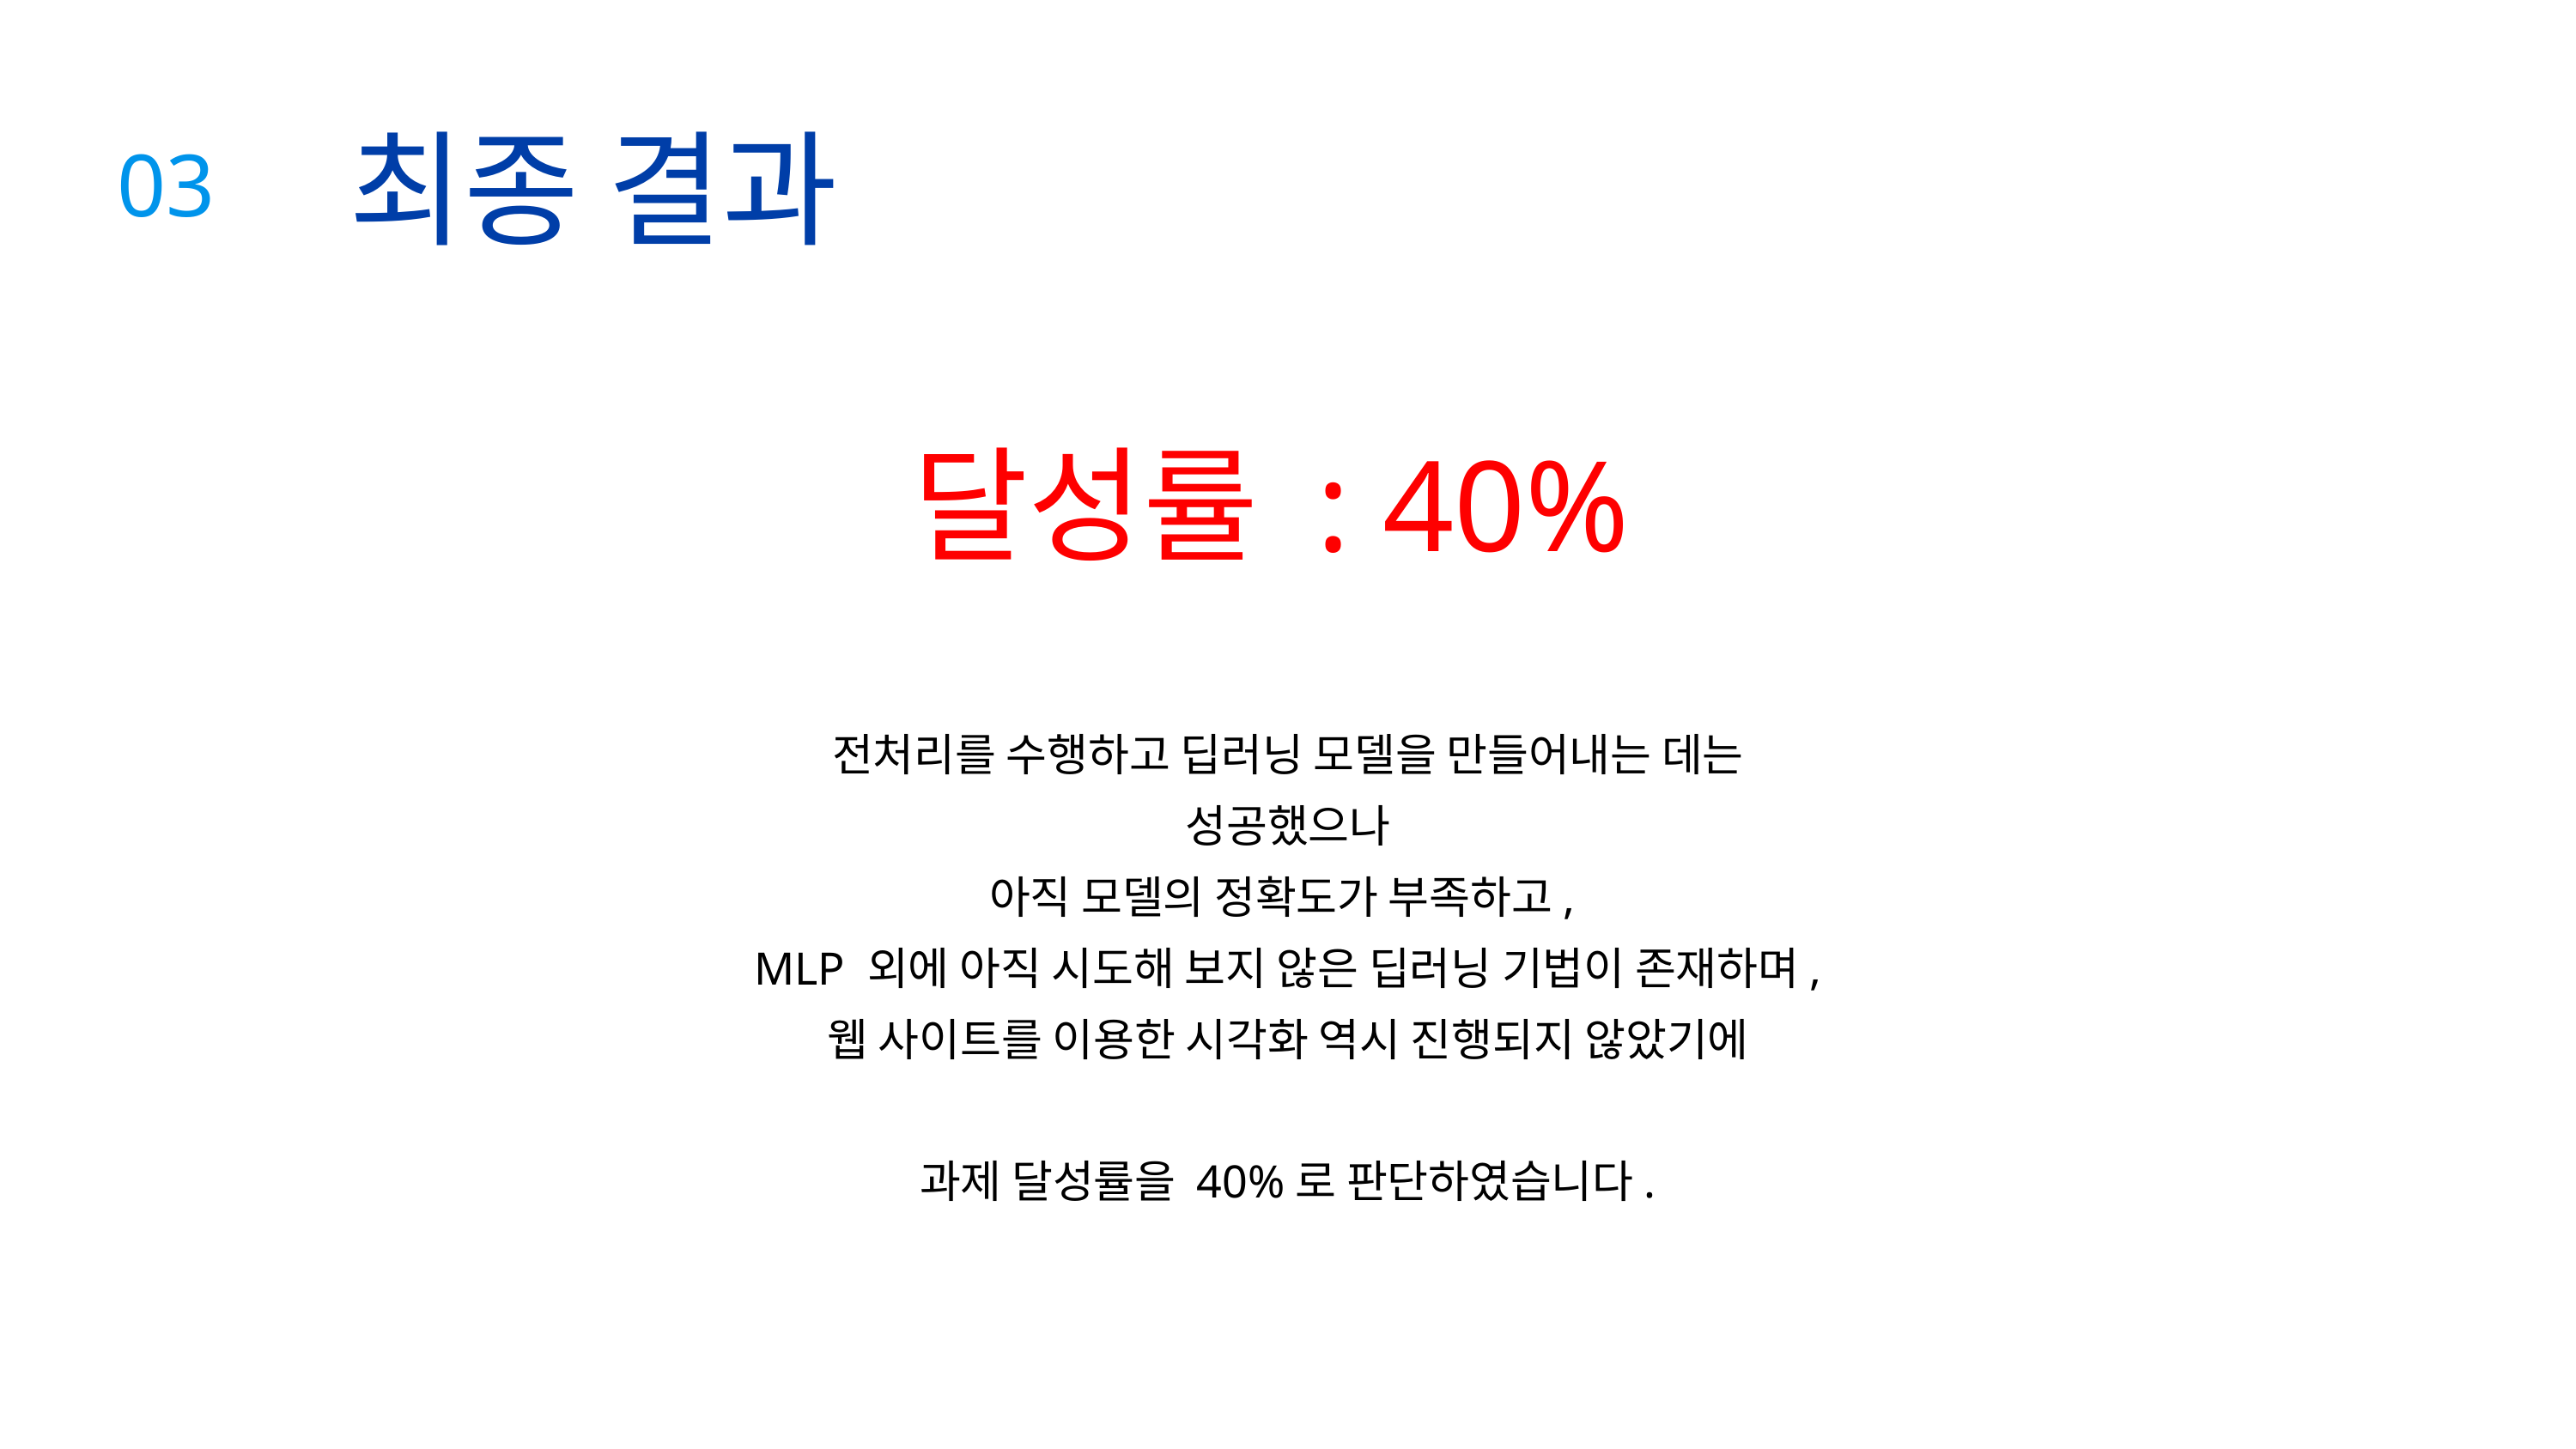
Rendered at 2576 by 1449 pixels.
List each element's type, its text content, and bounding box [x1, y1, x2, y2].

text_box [0, 106, 1900, 257]
text_box 달성률 : 40% [798, 378, 1778, 577]
text_box 전처리를 수행하고 딥러닝 모델을 만들어내는 데는 성공했으나 아직 모델의 정확도가 부족하고, MLP 외에 아직 시도해 보지 않은 딥러닝 기법이 존재하며, 웹 사이트를 이용한 시각화 역시 진행되지 않았기에 과제 달성률을 40%로 판단하였습니다. [753, 709, 1823, 1207]
